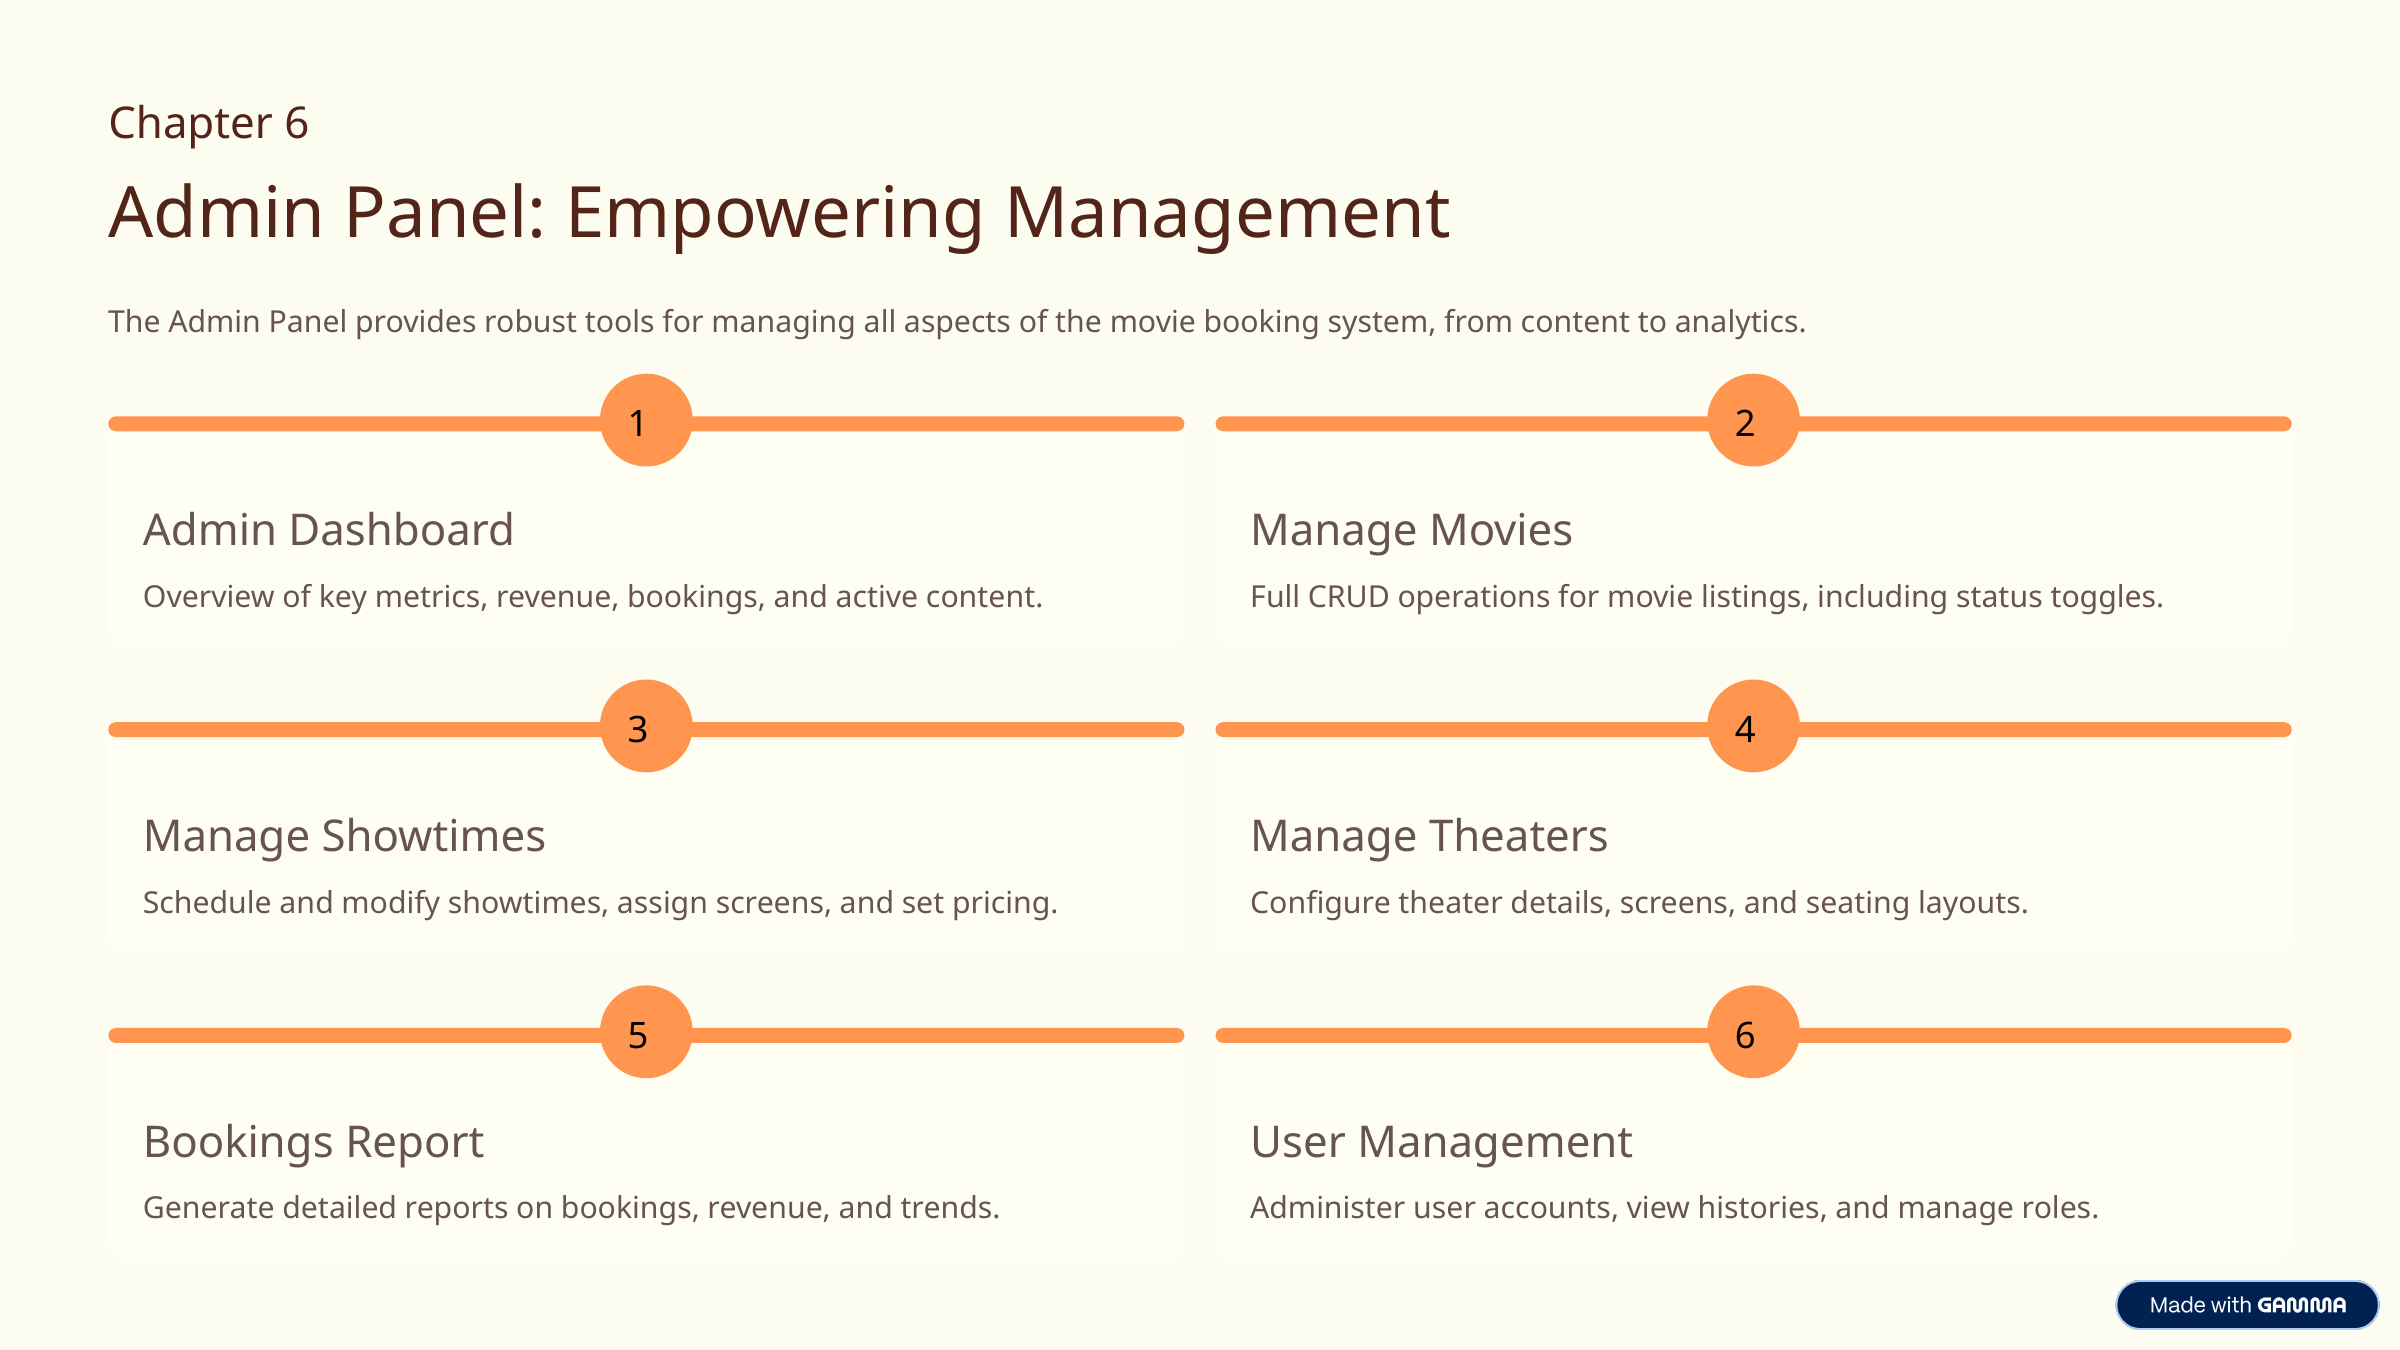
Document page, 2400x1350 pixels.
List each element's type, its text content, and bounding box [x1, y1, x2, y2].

text_box [1799, 416, 2292, 432]
text_box [108, 735, 1185, 955]
text_box [692, 722, 1185, 738]
text_box Admin Dashboard [142, 497, 588, 556]
text_box [108, 1027, 601, 1043]
text_box Overview of key metrics, revenue, bookings, and active content. [142, 573, 1150, 614]
text_box Full CRUD operations for movie listings, including status toggles. [1250, 573, 2258, 614]
text_box [108, 430, 1185, 649]
text_box Manage Showtimes [142, 803, 588, 861]
text_box [1799, 722, 2292, 738]
text_box Generate detailed reports on bookings, revenue, and trends. [142, 1185, 1150, 1226]
text_box Admin Panel: Empowering Management [108, 159, 1405, 253]
text_box 3 [627, 701, 665, 751]
picture [2106, 1271, 2389, 1339]
text_box Bookings Report [142, 1108, 588, 1167]
text_box Schedule and modify showtimes, assign screens, and set pricing. [142, 879, 1150, 920]
text_box [1707, 679, 1801, 773]
text_box Chapter 6 [108, 89, 553, 148]
text_box [1215, 430, 2292, 649]
text_box [600, 985, 693, 1079]
text_box [692, 416, 1185, 432]
text_box 6 [1734, 1007, 1773, 1056]
text_box [600, 679, 693, 773]
text_box Administer user accounts, view histories, and manage roles. [1250, 1185, 2258, 1226]
text_box [1215, 416, 1708, 432]
text_box [1215, 1041, 2292, 1261]
text_box [692, 1027, 1185, 1043]
text_box The Admin Panel provides robust tools for managing all aspects of the movie booking system, from content to analytics. [108, 298, 2292, 339]
text_box [108, 1041, 1185, 1261]
text_box [1707, 985, 1801, 1079]
text_box [108, 416, 601, 432]
text_box [1707, 373, 1801, 467]
text_box [1215, 1027, 1708, 1043]
text_box Configure theater details, screens, and seating layouts. [1250, 879, 2258, 920]
text_box [1215, 735, 2292, 955]
text_box 4 [1734, 701, 1773, 751]
text_box [1215, 722, 1708, 738]
text_box 1 [627, 395, 665, 445]
text_box Manage Movies [1250, 497, 1695, 556]
text_box Manage Theaters [1250, 803, 1695, 861]
text_box [1799, 1027, 2292, 1043]
text_box User Management [1250, 1108, 1695, 1167]
text_box 2 [1734, 395, 1773, 445]
text_box 5 [627, 1007, 665, 1056]
text_box [108, 722, 601, 738]
